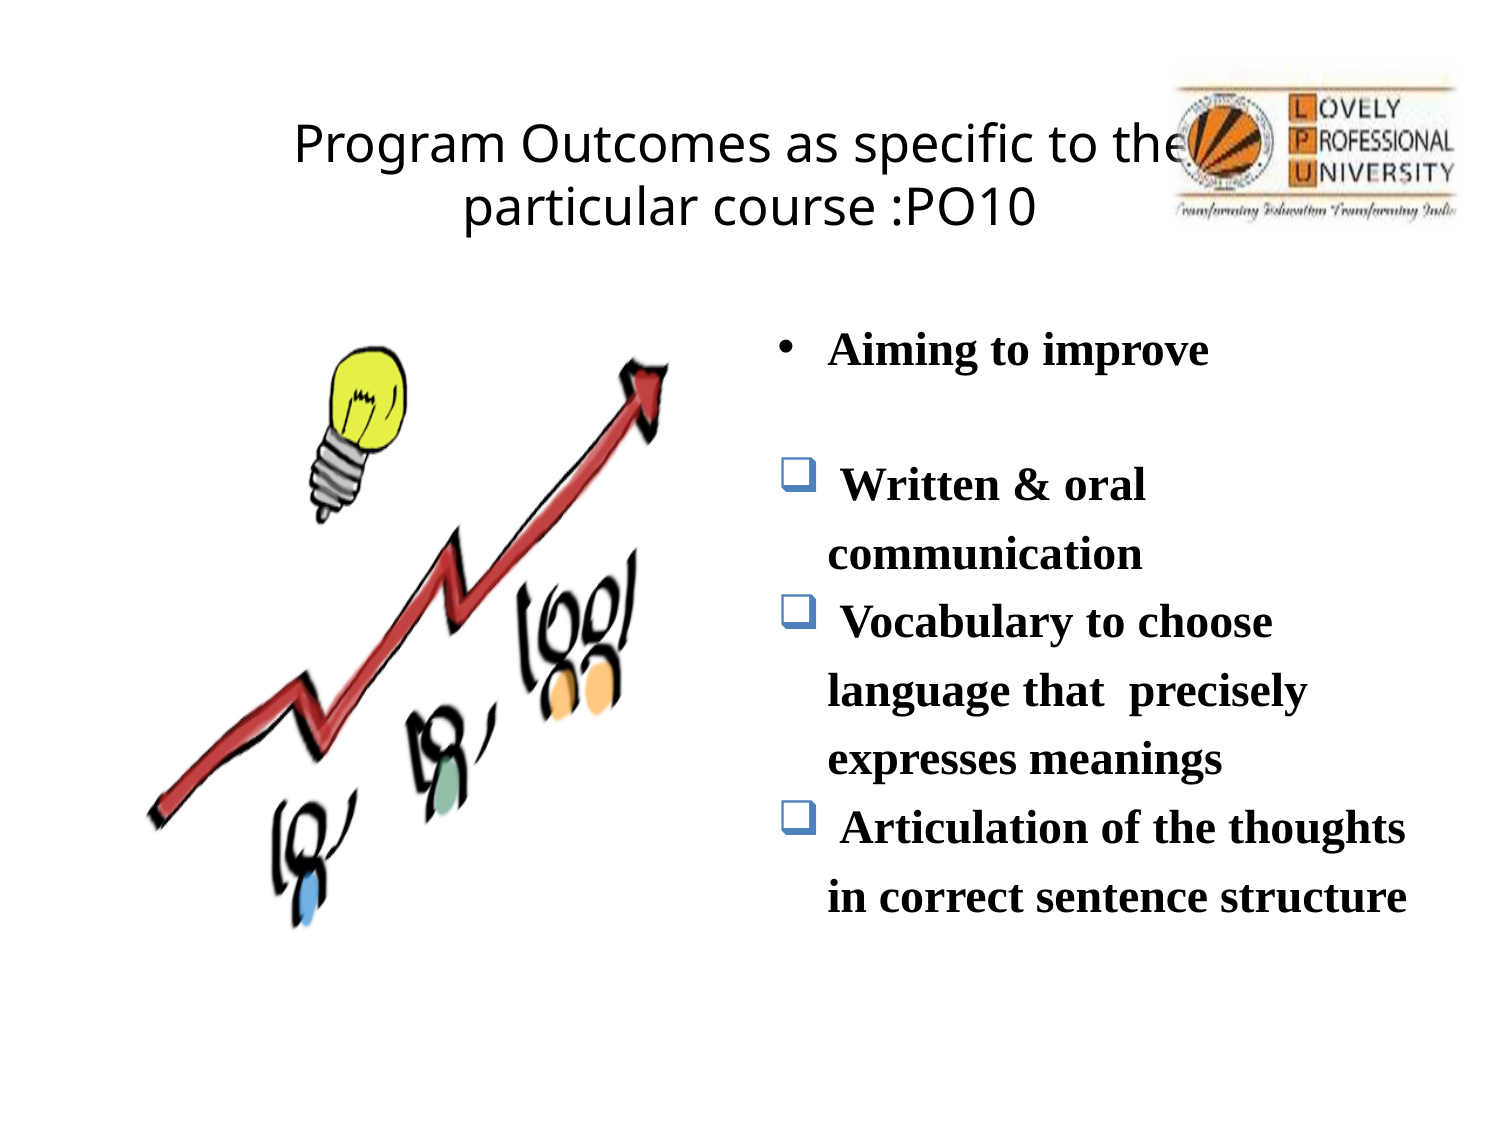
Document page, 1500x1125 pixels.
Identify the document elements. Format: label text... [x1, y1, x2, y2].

picture [1169, 57, 1464, 231]
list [114, 311, 699, 965]
title Program Outcomes as specific to the particular course :PO10 [75, 101, 1425, 308]
list Aiming to improve Written & oral communication Vocabulary to choose language that precisely expresses meanings Articulation of the thoughts in correct sentence structure [762, 309, 1425, 1005]
